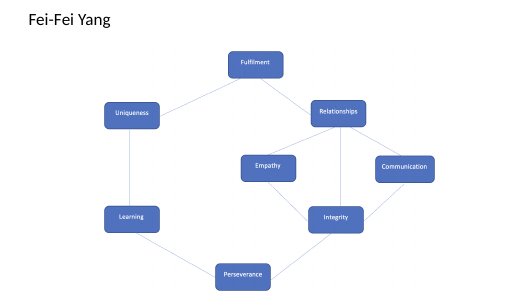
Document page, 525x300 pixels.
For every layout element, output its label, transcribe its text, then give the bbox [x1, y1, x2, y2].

title Fei-Fei Yang [5, 5, 518, 37]
picture [96, 47, 438, 295]
